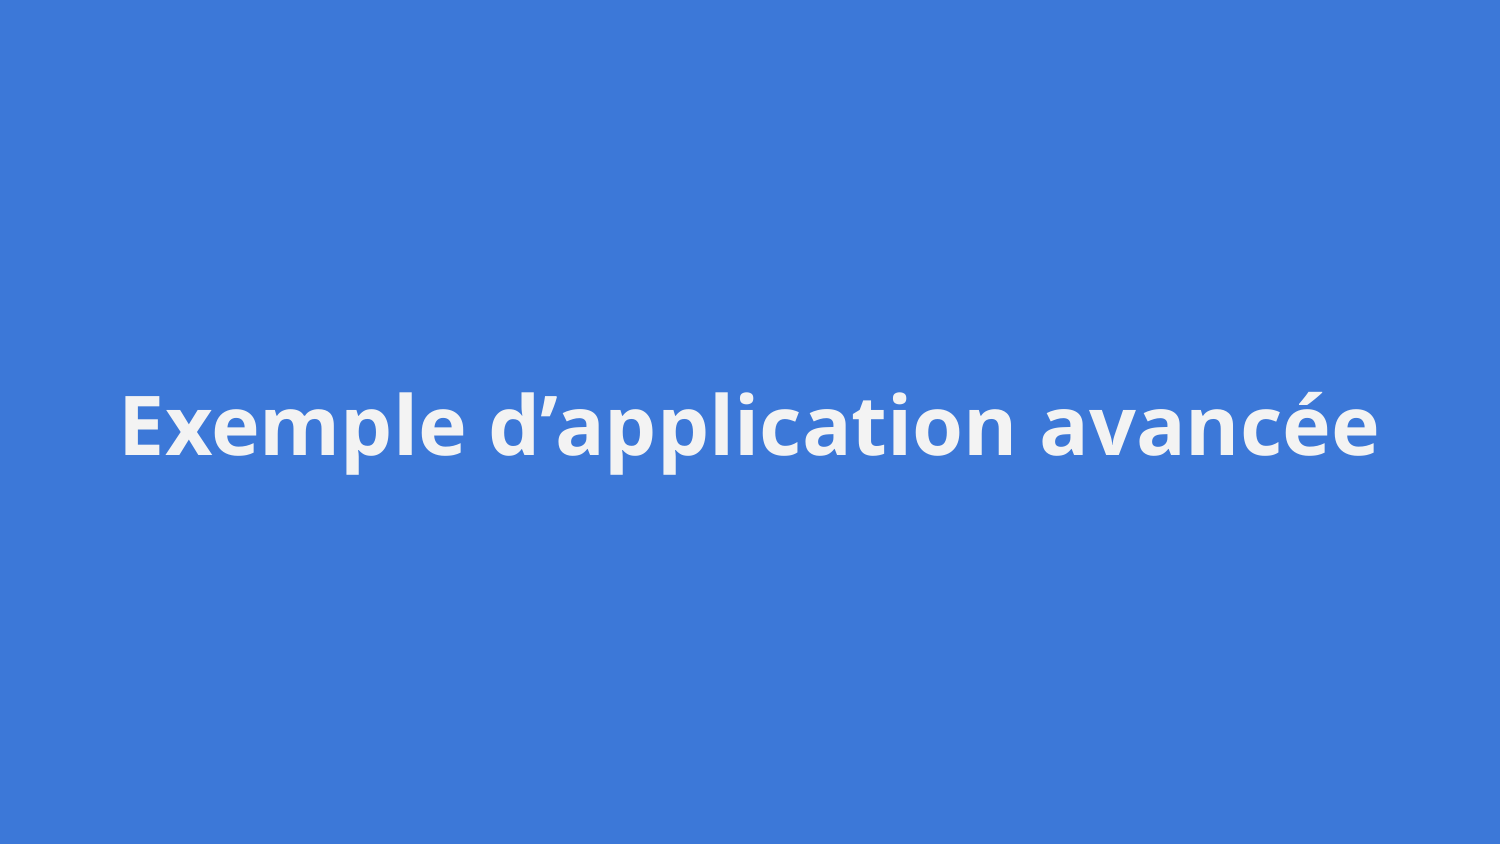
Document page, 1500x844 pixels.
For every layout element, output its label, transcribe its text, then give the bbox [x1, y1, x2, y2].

title Exemple d’application avancée [94, 356, 1406, 487]
